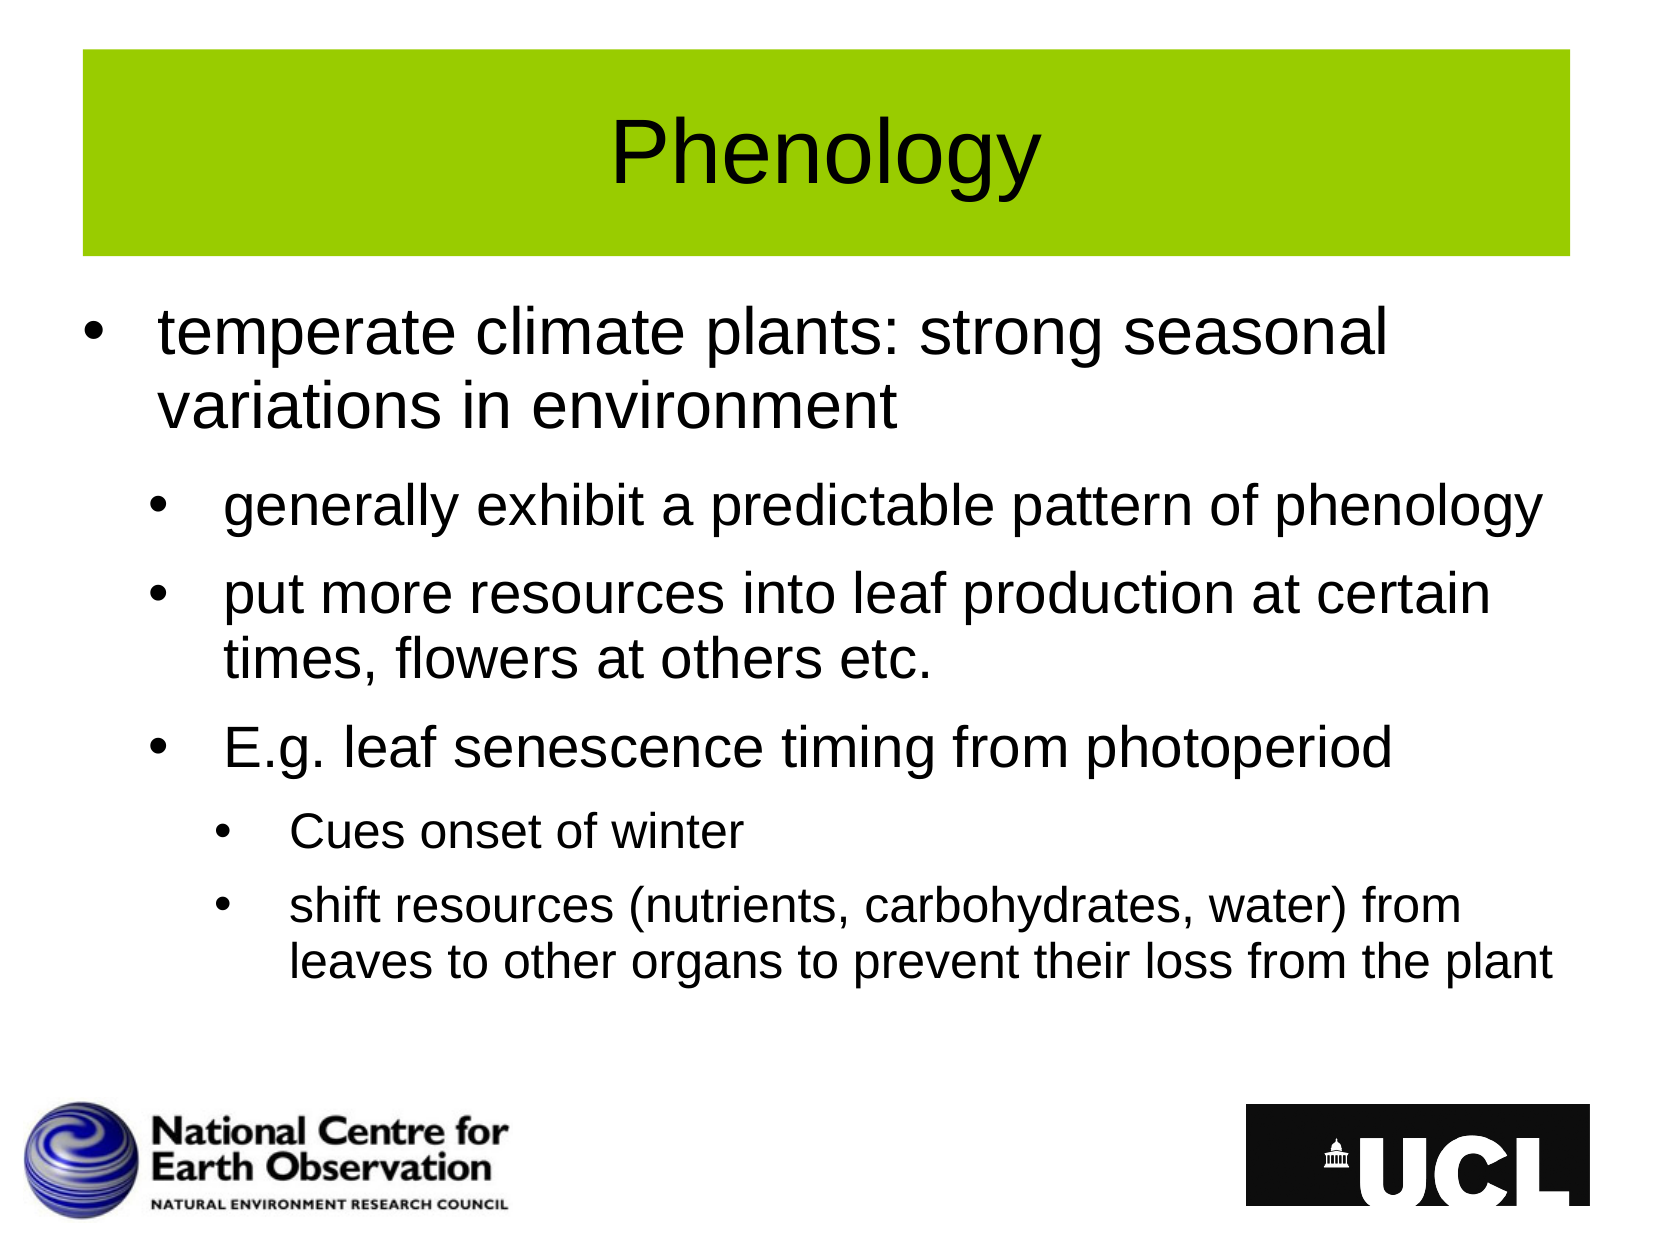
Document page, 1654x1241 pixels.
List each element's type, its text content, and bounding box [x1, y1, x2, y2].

list temperate climate plants: strong seasonal variations in environment generally exhibit a predictable pattern of phenology put more resources into leaf production at certain times, flowers at others etc. E.g. leaf senescence timing from photoperiod Cues onset of winter shift resources (nutrients, carbohydrates, water) from leaves to other organs to prevent their loss from the plant [82, 289, 1571, 1109]
picture [1246, 1104, 1590, 1206]
title Phenology [82, 49, 1571, 257]
picture [23, 1097, 513, 1223]
